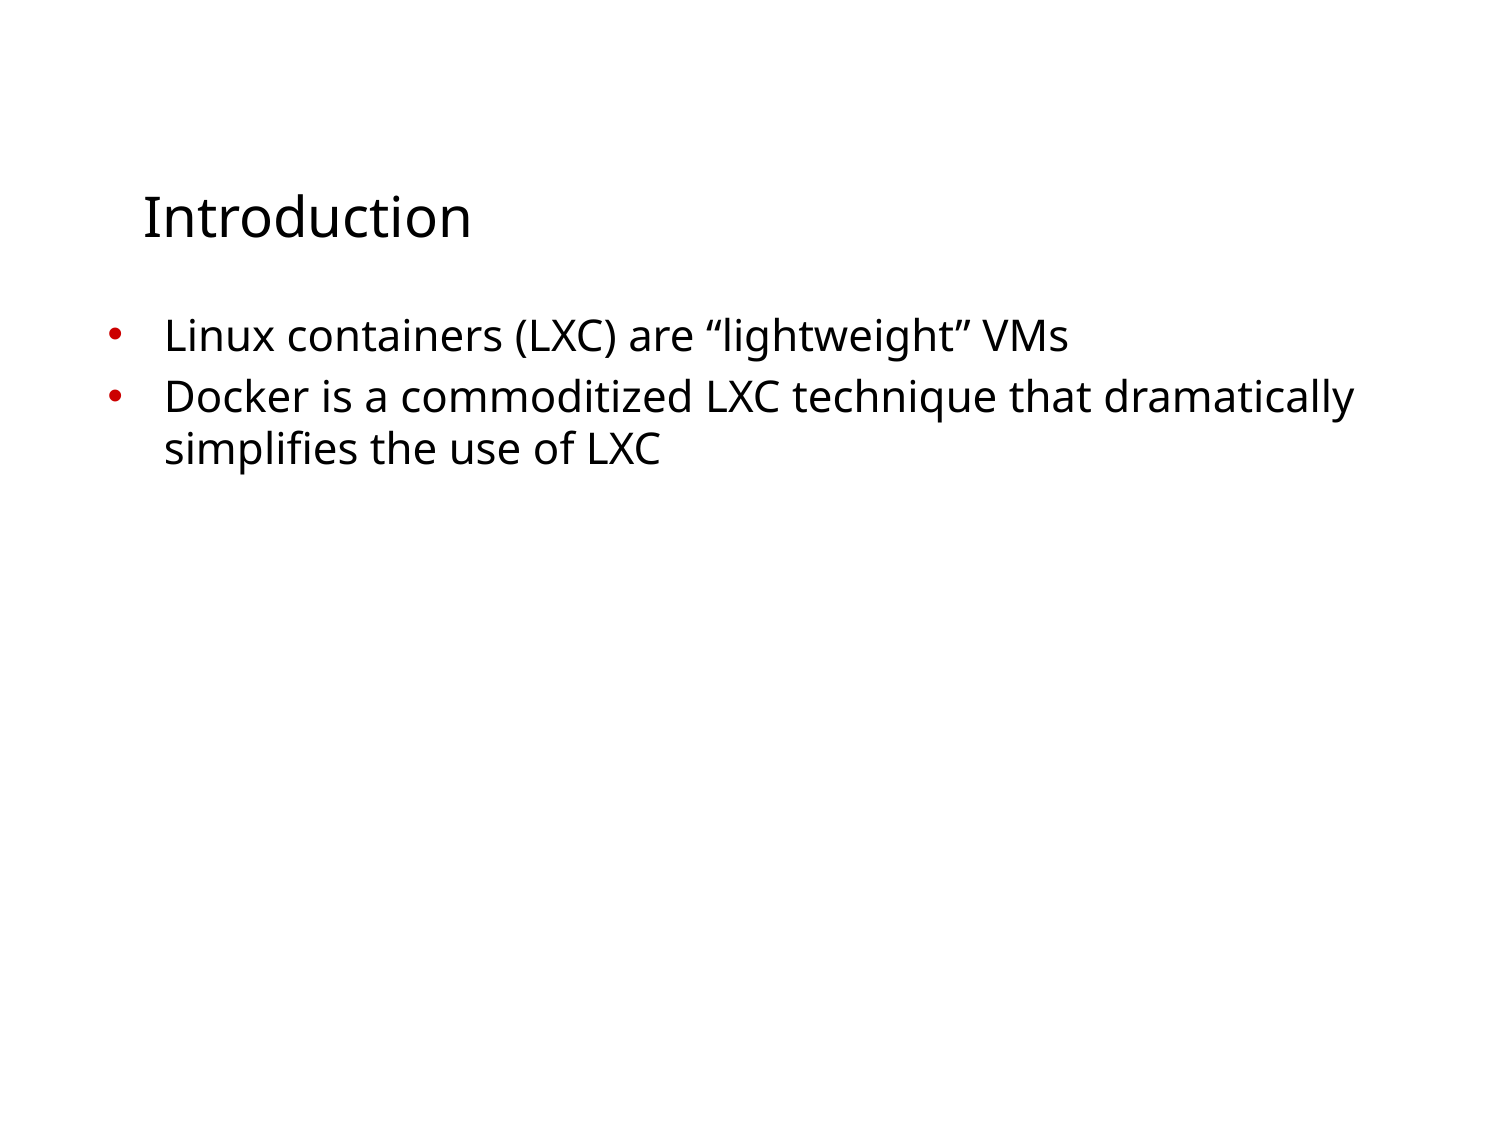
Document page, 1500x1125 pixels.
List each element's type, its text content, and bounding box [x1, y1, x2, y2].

text_box Introduction [128, 124, 1441, 256]
text_box Linux containers (LXC) are “lightweight” VMs Docker is a commoditized LXC technique that dramatically simplifies the use of LXC [92, 299, 1406, 910]
